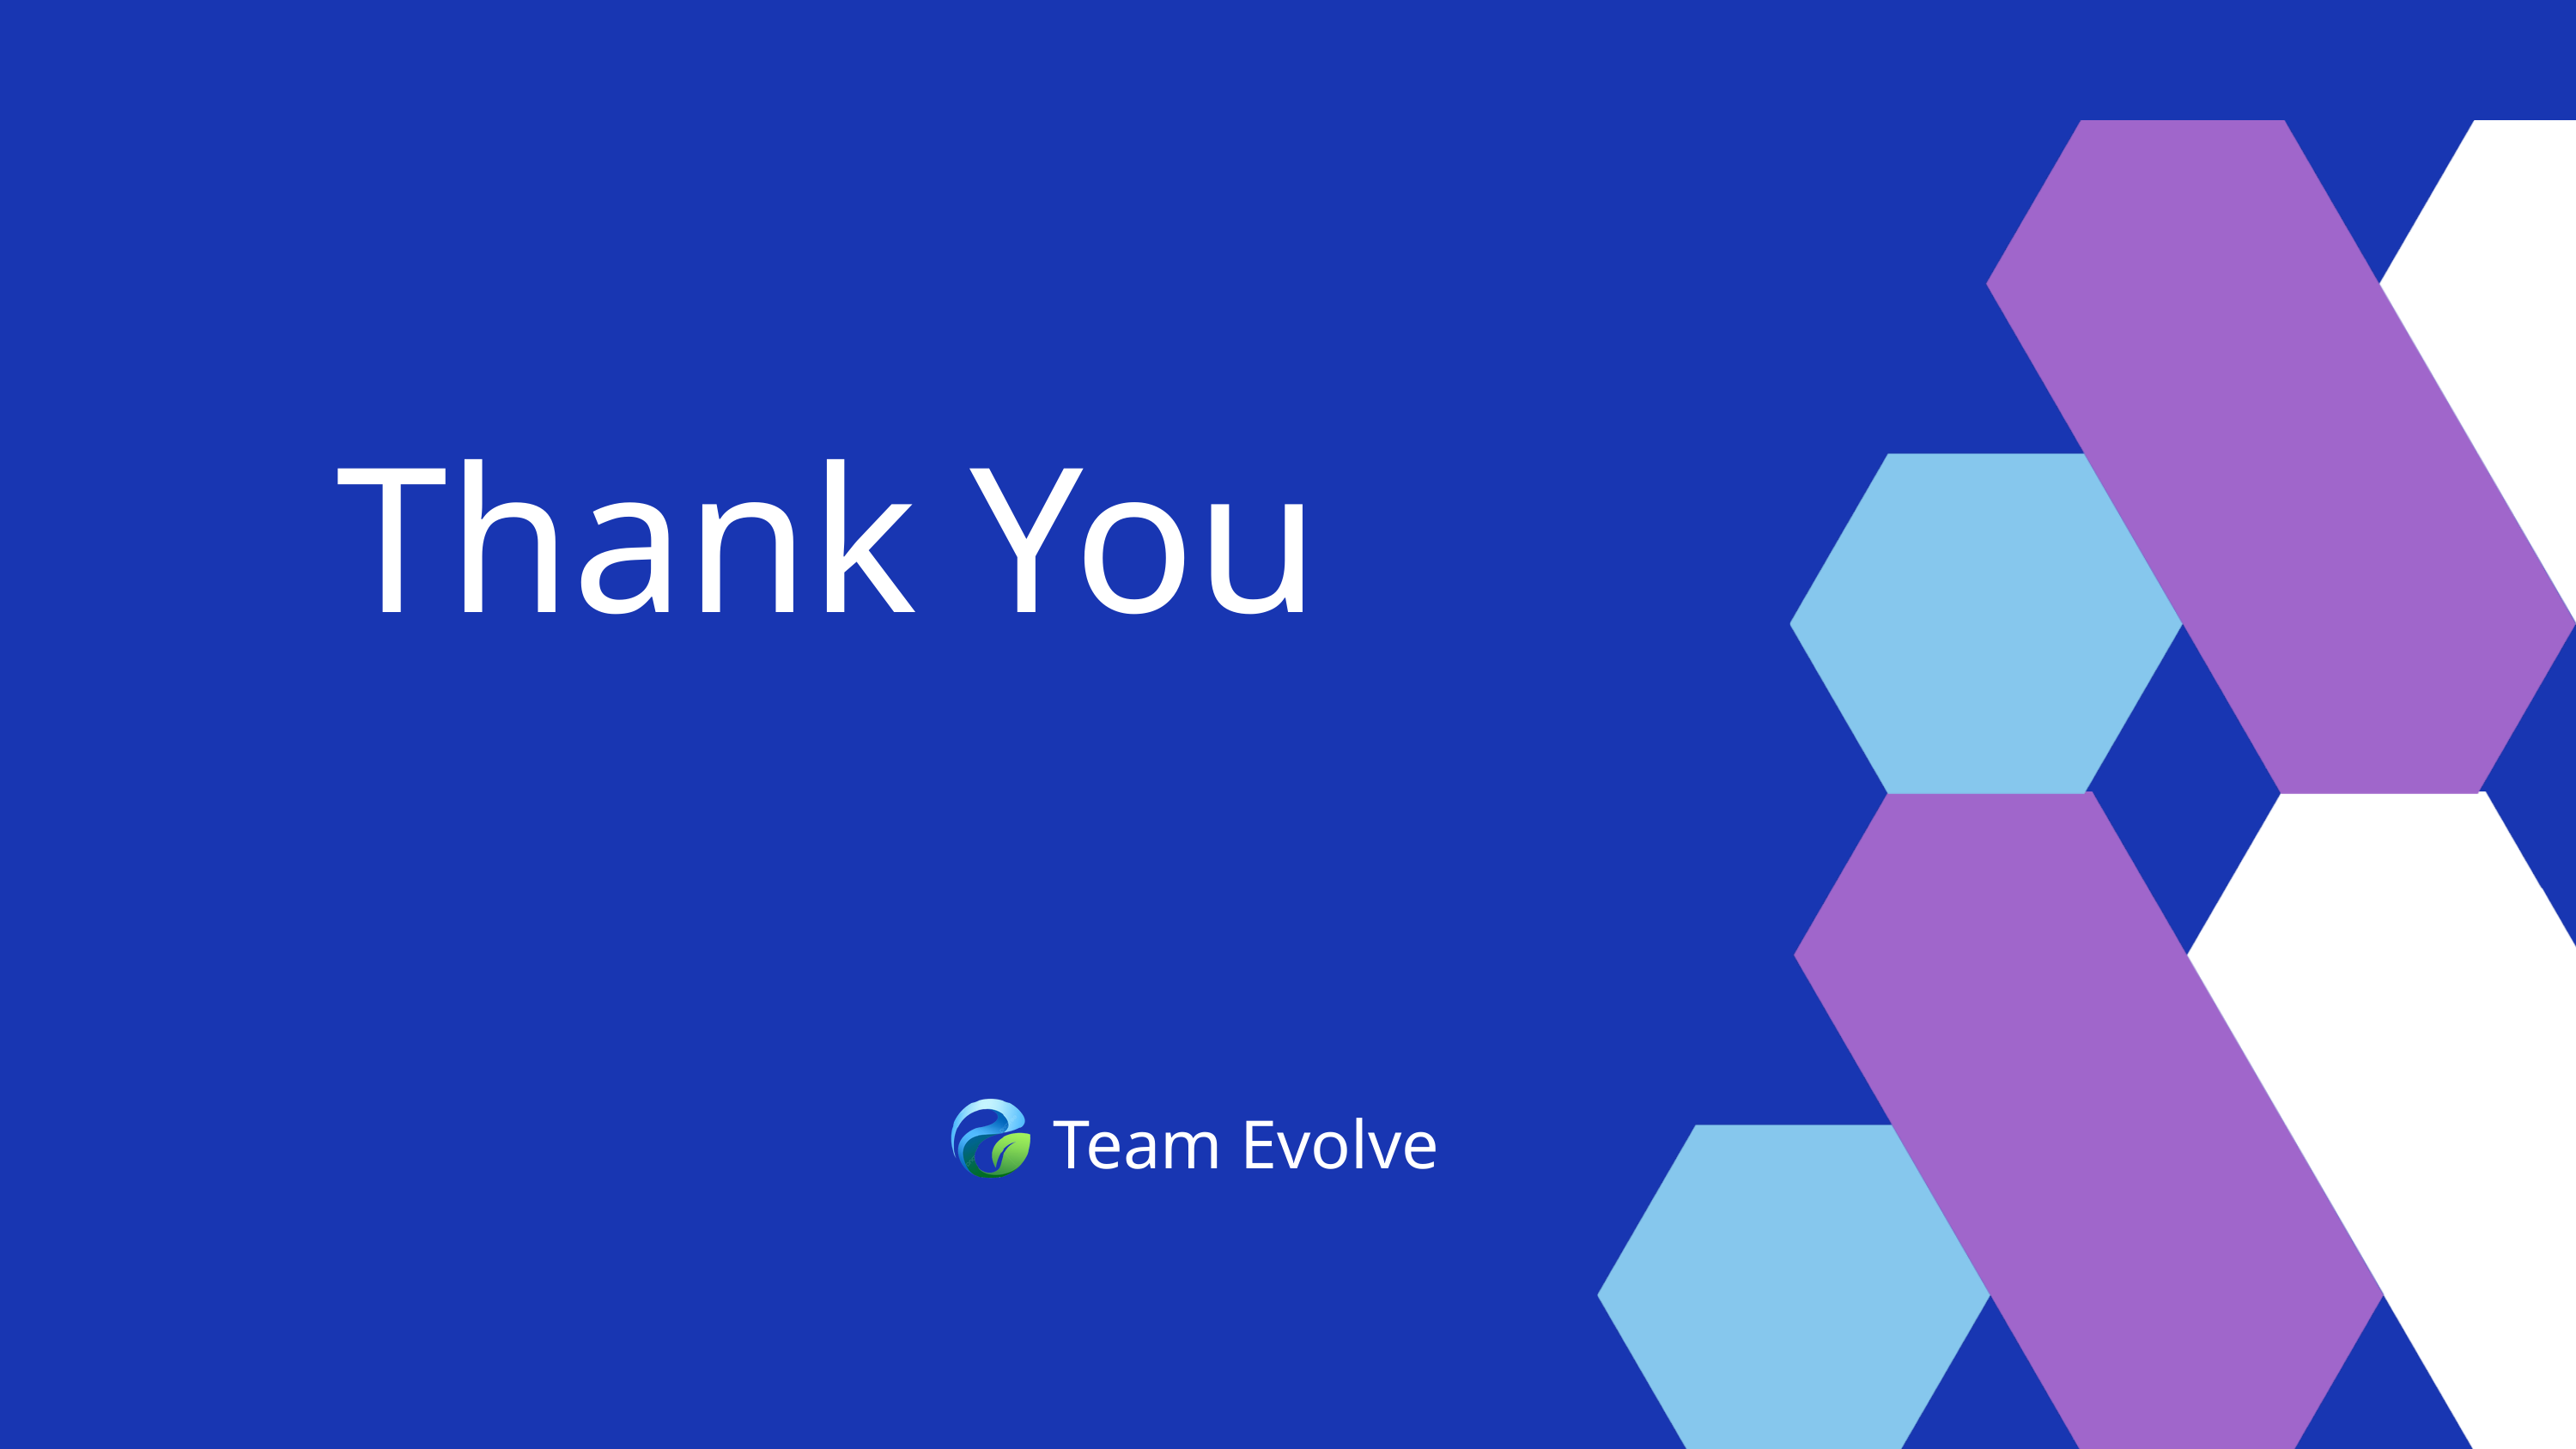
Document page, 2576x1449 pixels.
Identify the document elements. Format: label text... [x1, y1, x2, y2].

text_box Team Evolve [1058, 1088, 1449, 1183]
text_box Thank You [336, 431, 1592, 653]
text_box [1597, 120, 2576, 1449]
picture [929, 1078, 1054, 1203]
